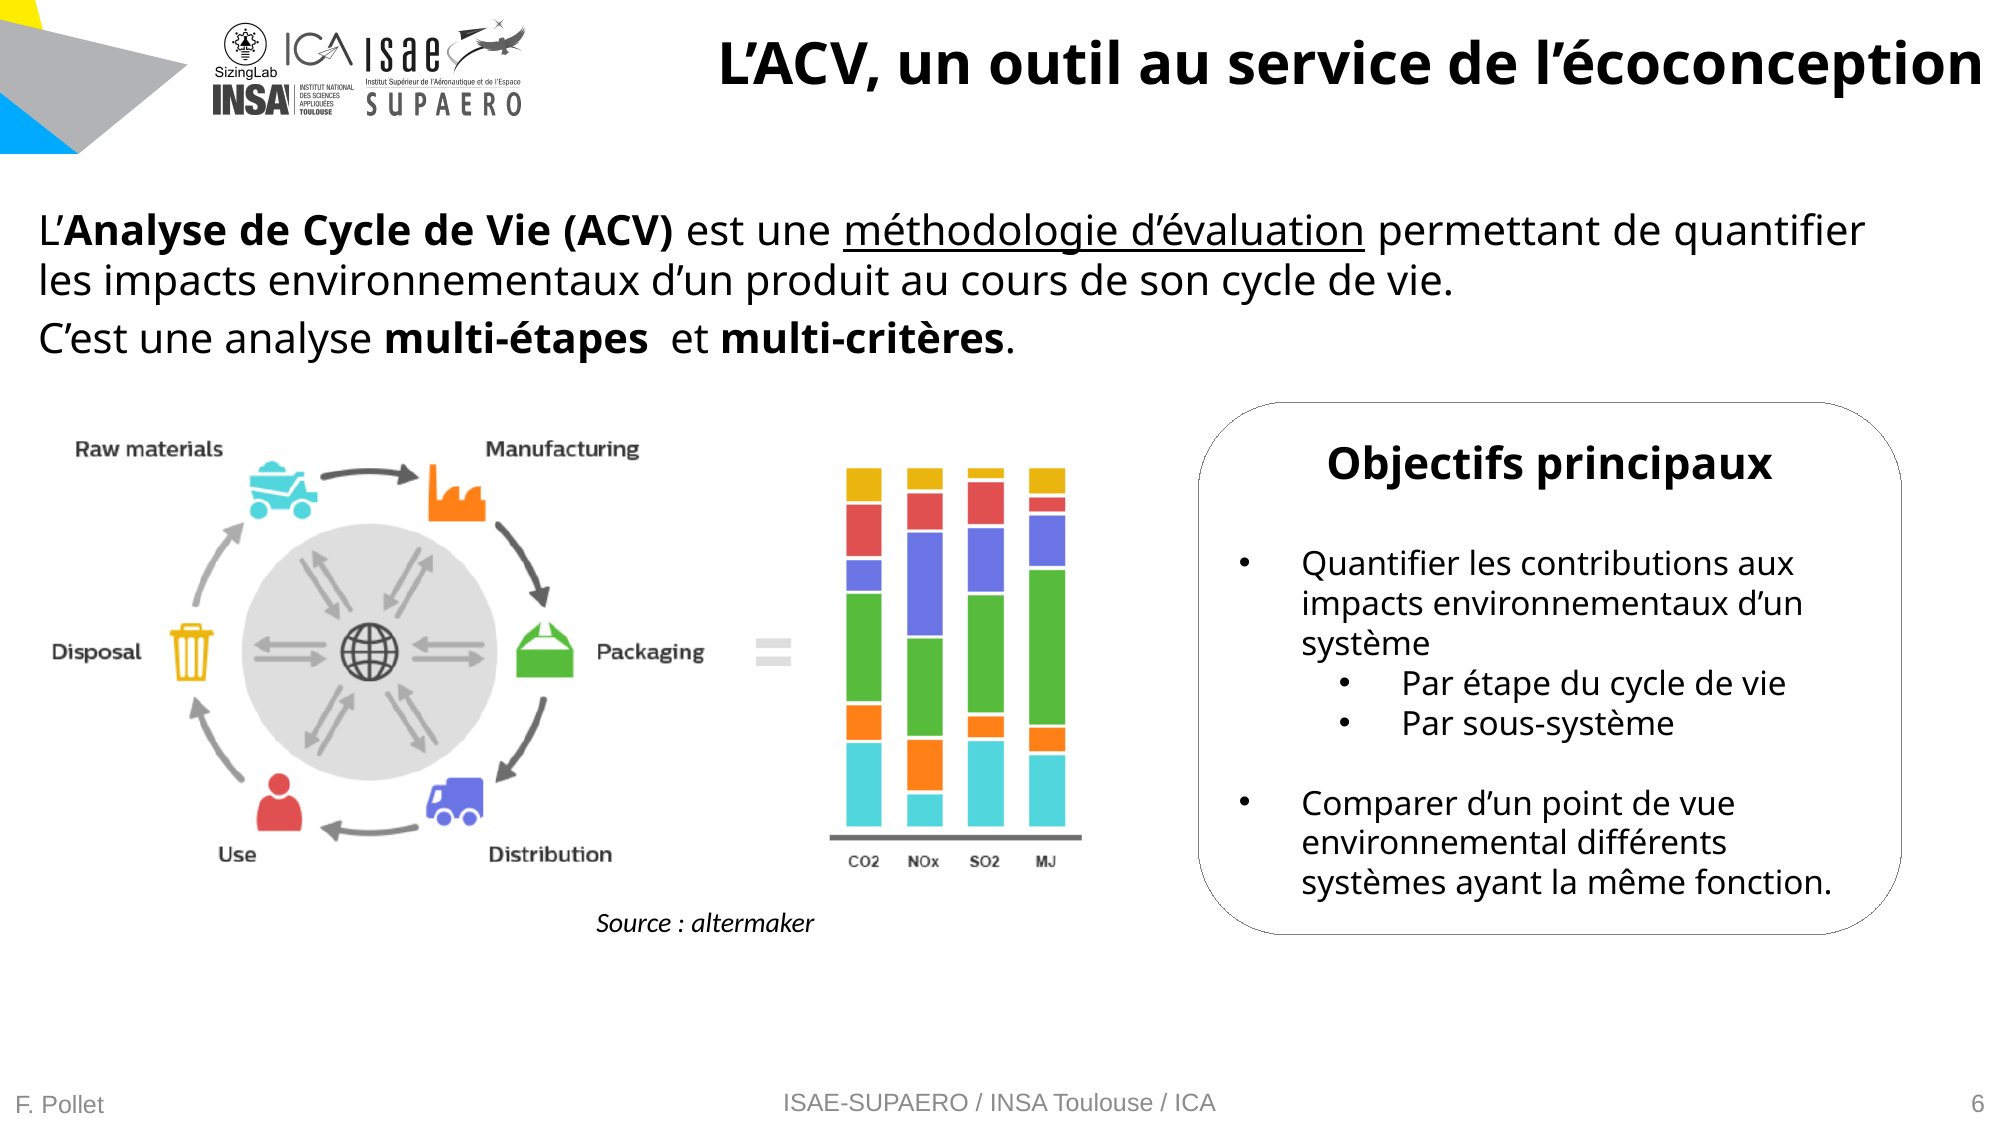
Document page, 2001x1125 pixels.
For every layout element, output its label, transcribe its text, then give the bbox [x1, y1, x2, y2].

text_box L’Analyse de Cycle de Vie (ACV) est une méthodologie d’évaluation permettant de quantifier les impacts environnementaux d’un produit au cours de son cycle de vie. C’est une analyse multi-étapes et multi-critères. [23, 196, 1881, 383]
picture [39, 411, 1128, 892]
slide_number 6 [1550, 1082, 2000, 1122]
title L’ACV, un outil au service de l’écoconception [107, 0, 2000, 132]
footer ISAE-SUPAERO / INSA Toulouse / ICA [662, 1082, 1338, 1122]
text_box Source : altermaker [480, 899, 931, 946]
slide_number F. Pollet [0, 1082, 450, 1125]
text_box Objectifs principaux Quantifier les contributions aux impacts environnementaux d’un système Par étape du cycle de vie Par sous-système Comparer d’un point de vue environnemental différents systèmes ayant la même fonction. [1198, 402, 1902, 935]
